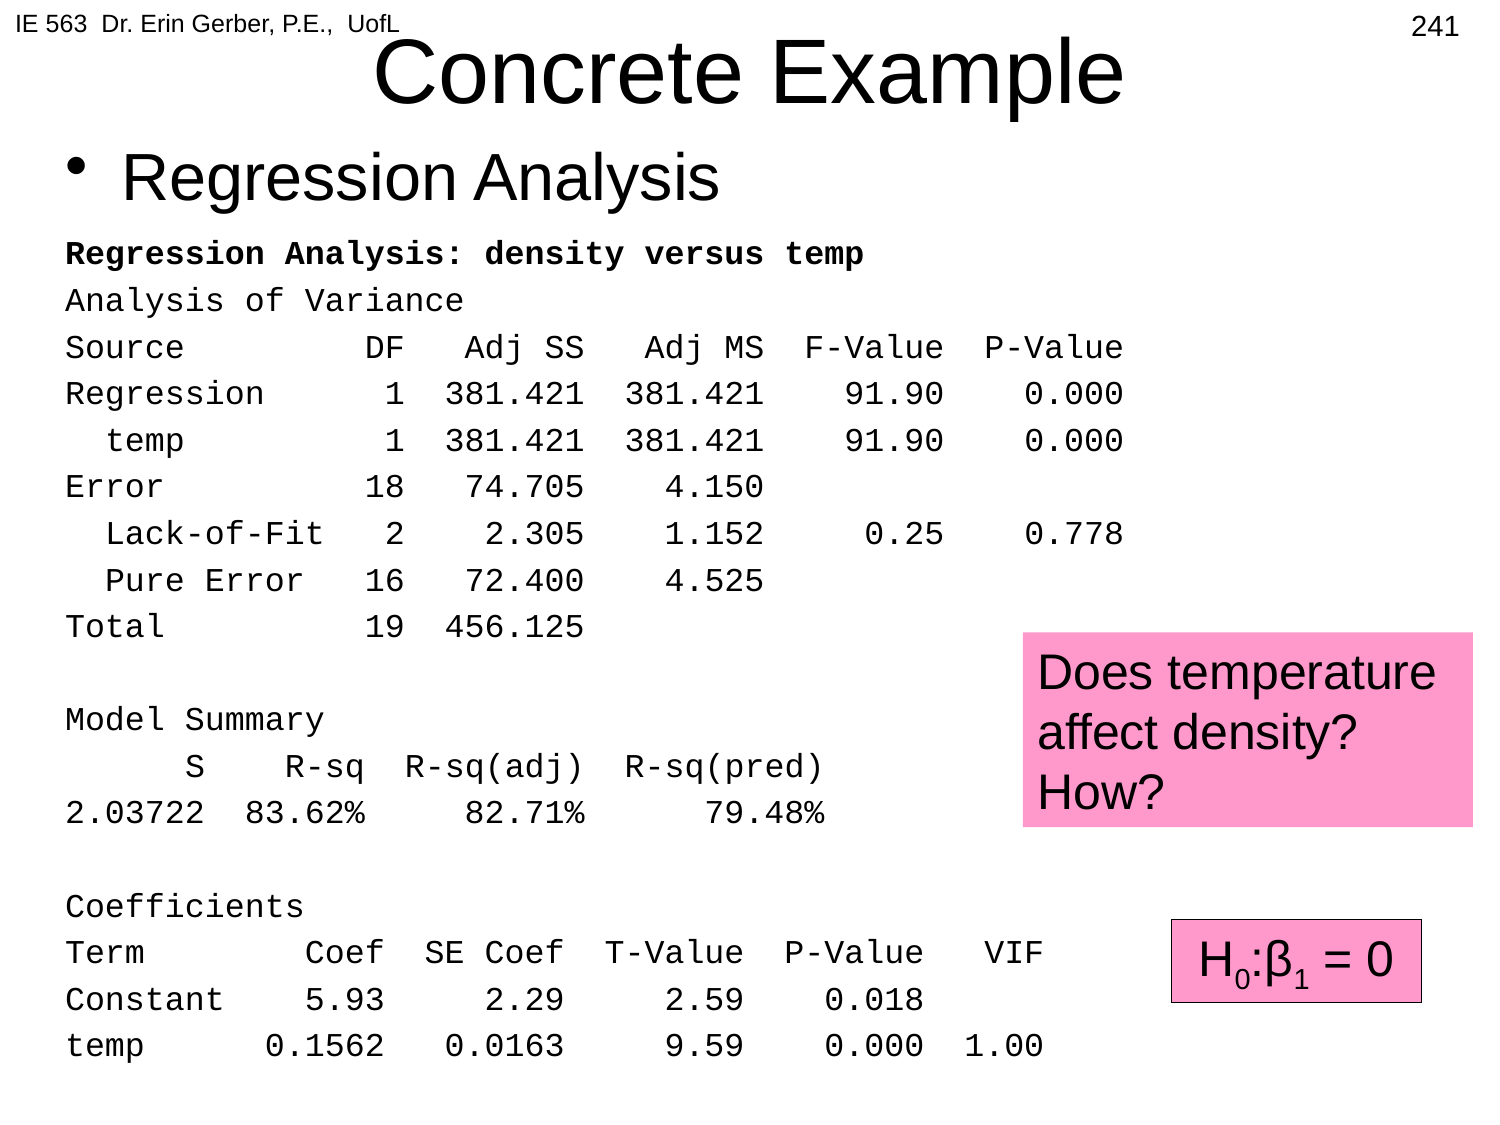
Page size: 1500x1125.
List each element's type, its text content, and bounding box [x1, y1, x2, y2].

slide_number 241 [1426, 0, 1476, 79]
text_box H0:β1 = 0 [1171, 919, 1422, 1003]
footer IE 563 Dr. Erin Gerber, P.E., UofL [0, 0, 74, 79]
text_box Does temperature affect density? How? [1022, 632, 1473, 828]
title Concrete Example [74, 0, 1426, 141]
list Regression Analysis Regression Analysis: density versus temp Analysis of Variance Source DF Adj SS Adj MS F-Value P-Value Regression 1 381.421 381.421 91.90 0.000 temp 1 381.421 381.421 91.90 0.000 Error 18 74.705 4.150 Lack-of-Fit 2 2.305 1.152 0.25 0.778 Pure Error 16 72.400 4.525 Total 19 456.125 Model Summary S R-sq R-sq(adj) R-sq(pred) 2.03722 83.62% 82.71% 79.48% Coefficients Term Coef SE Coef T-Value P-Value VIF Constant 5.93 2.29 2.59 0.018 temp 0.1562 0.0163 9.59 0.000 1.00 Regression Equation density = 5.93 + 0.1562 temp [49, 141, 1476, 1005]
